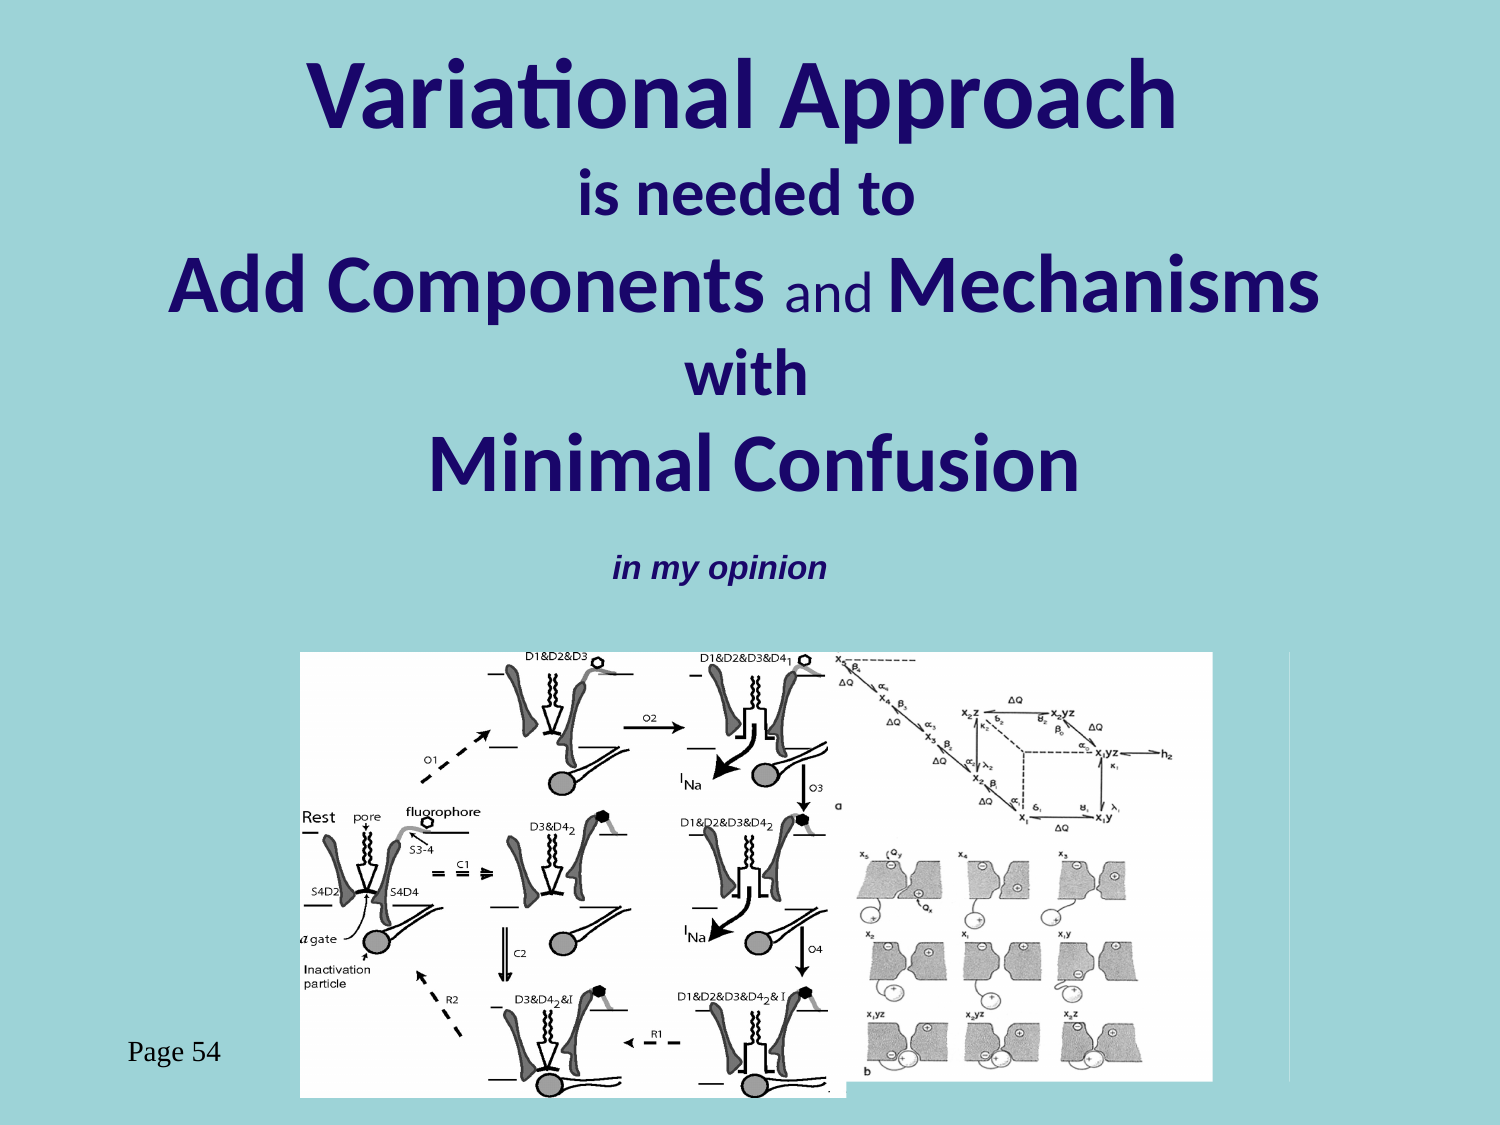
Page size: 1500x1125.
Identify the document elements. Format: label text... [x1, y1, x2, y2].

text_box Variational Approach is needed to Add Components and Mechanisms with Minimal Confusion [102, 21, 1407, 516]
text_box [299, 651, 1308, 1101]
slide_number Page 54 [112, 1024, 294, 1101]
text_box in my opinion [525, 538, 916, 594]
